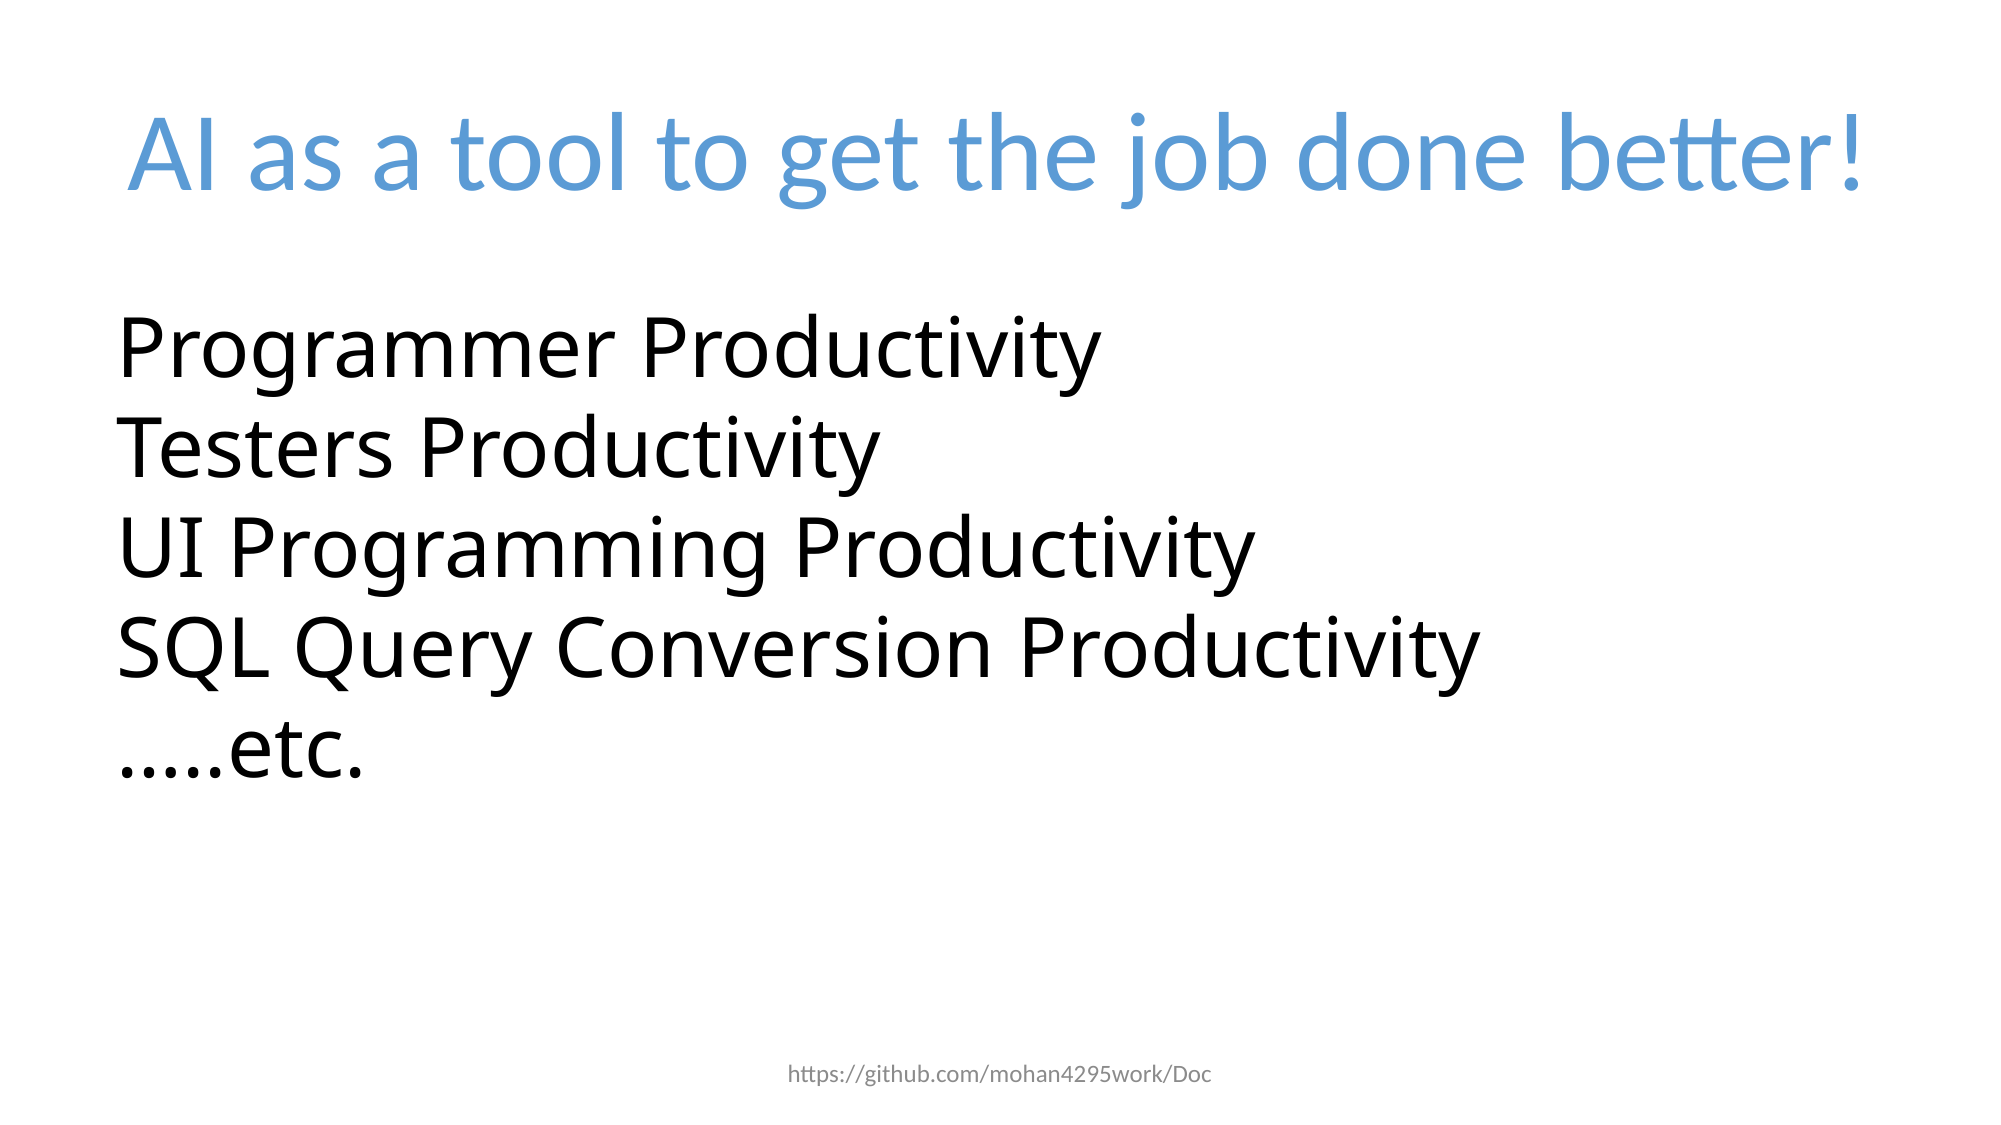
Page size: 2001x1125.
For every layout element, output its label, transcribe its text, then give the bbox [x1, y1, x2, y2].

text_box AI as a tool to get the job done better! [112, 70, 1887, 221]
footer https://github.com/mohan4295work/Doc [662, 1042, 1338, 1103]
text_box Programmer Productivity Testers Productivity UI Programming Productivity SQL Query Conversion Productivity …..etc. [102, 286, 1616, 802]
